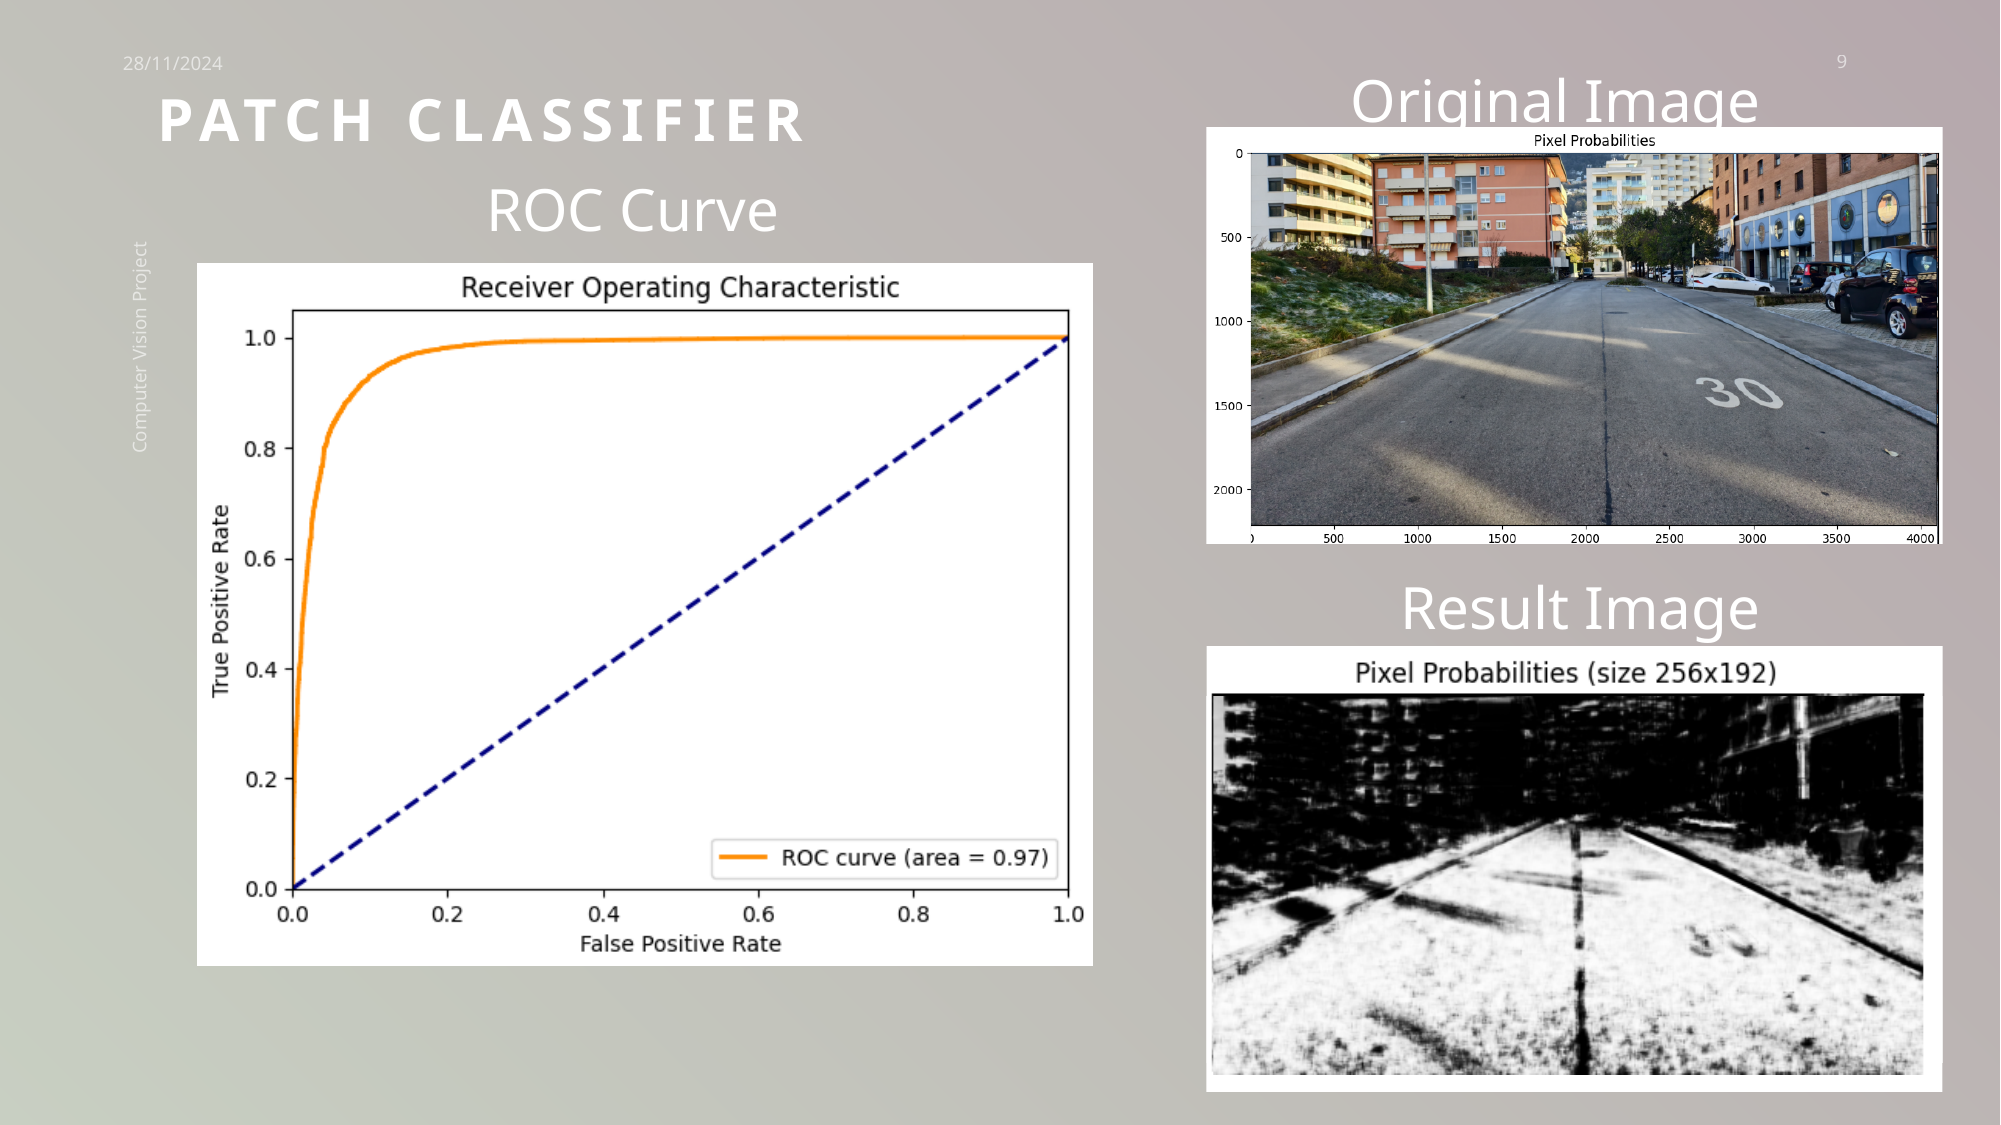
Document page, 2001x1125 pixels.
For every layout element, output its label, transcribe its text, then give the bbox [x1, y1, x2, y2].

text_box Original Image [1240, 50, 1776, 127]
picture [197, 263, 1093, 966]
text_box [1206, 127, 1943, 544]
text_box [1206, 646, 1943, 1092]
picture [1213, 696, 1925, 1075]
footer Computer Vision Project [108, 119, 169, 577]
text_box PATCH Classifier [142, 80, 1106, 161]
list ROC Curve [259, 161, 794, 263]
slide_number 9 [1412, 33, 1863, 93]
text_box Result Image [1240, 557, 1776, 646]
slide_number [108, 33, 558, 93]
